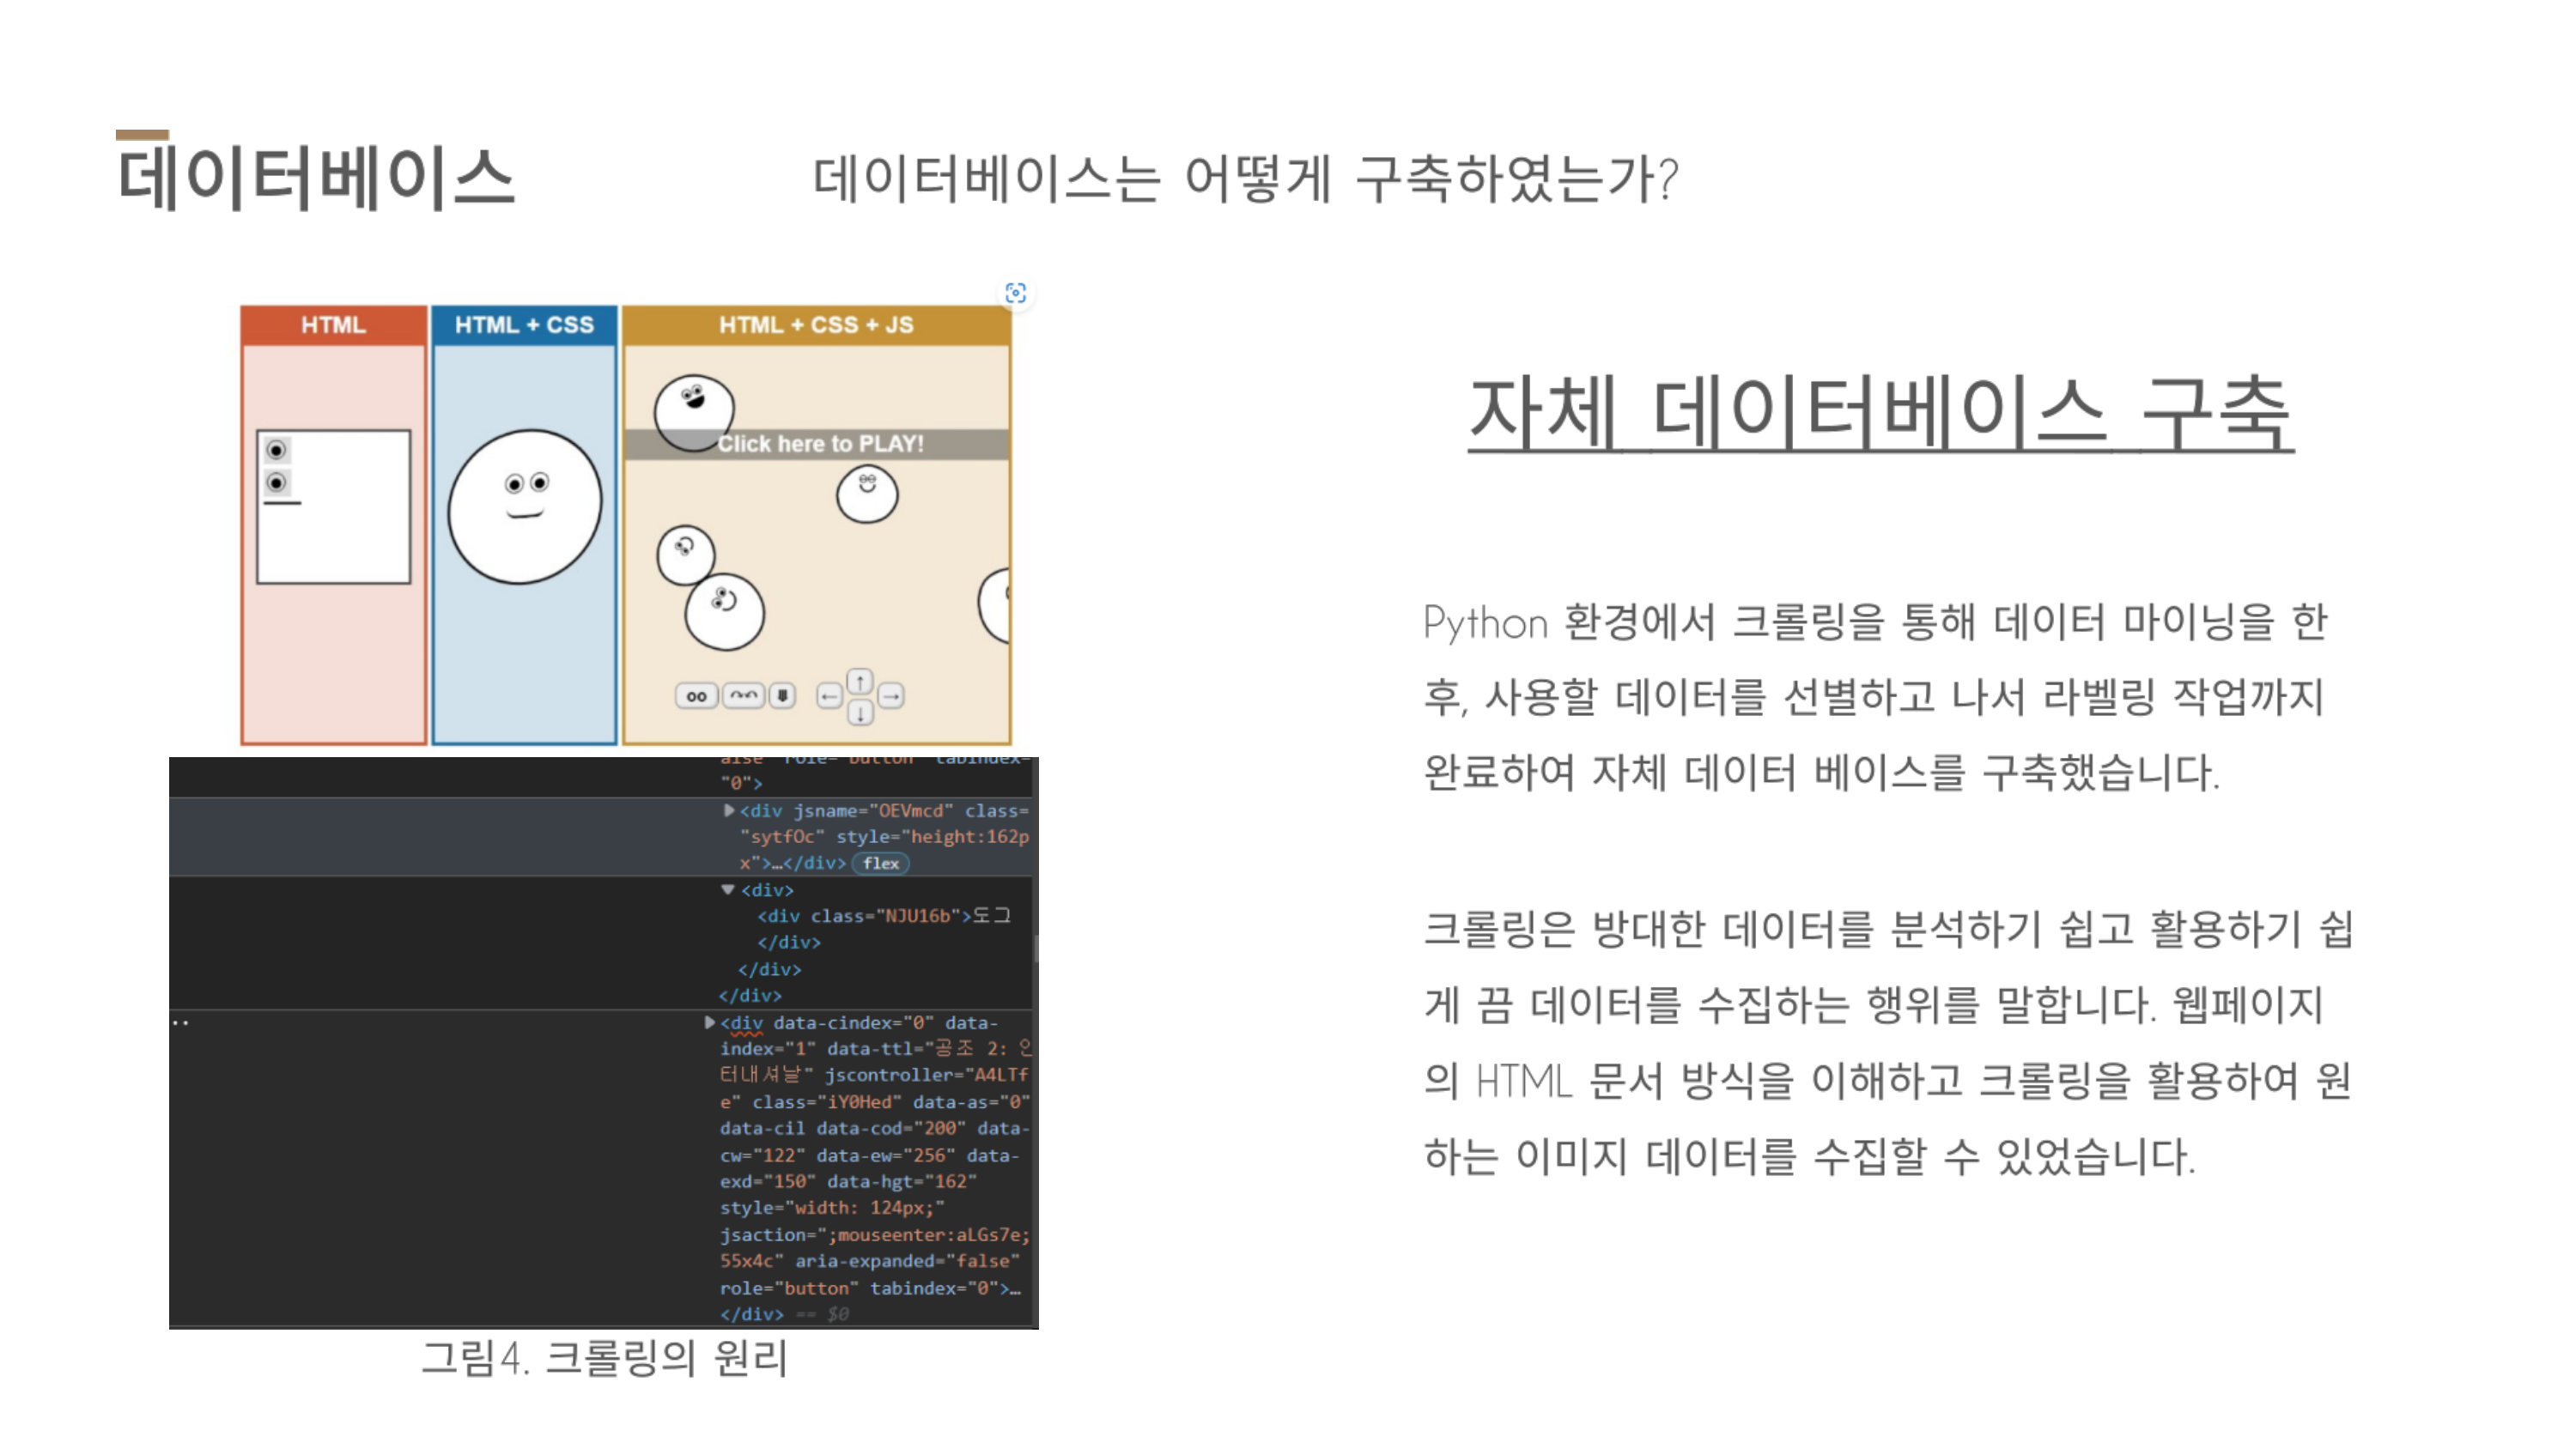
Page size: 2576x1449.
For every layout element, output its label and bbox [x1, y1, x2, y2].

picture [804, 131, 1704, 229]
picture [1244, 340, 2330, 496]
text_box [116, 130, 170, 141]
picture [1416, 585, 2348, 818]
picture [105, 117, 549, 246]
picture [413, 1331, 806, 1398]
text_box [195, 270, 1052, 765]
text_box [168, 757, 1039, 1331]
picture [1416, 894, 2373, 1196]
